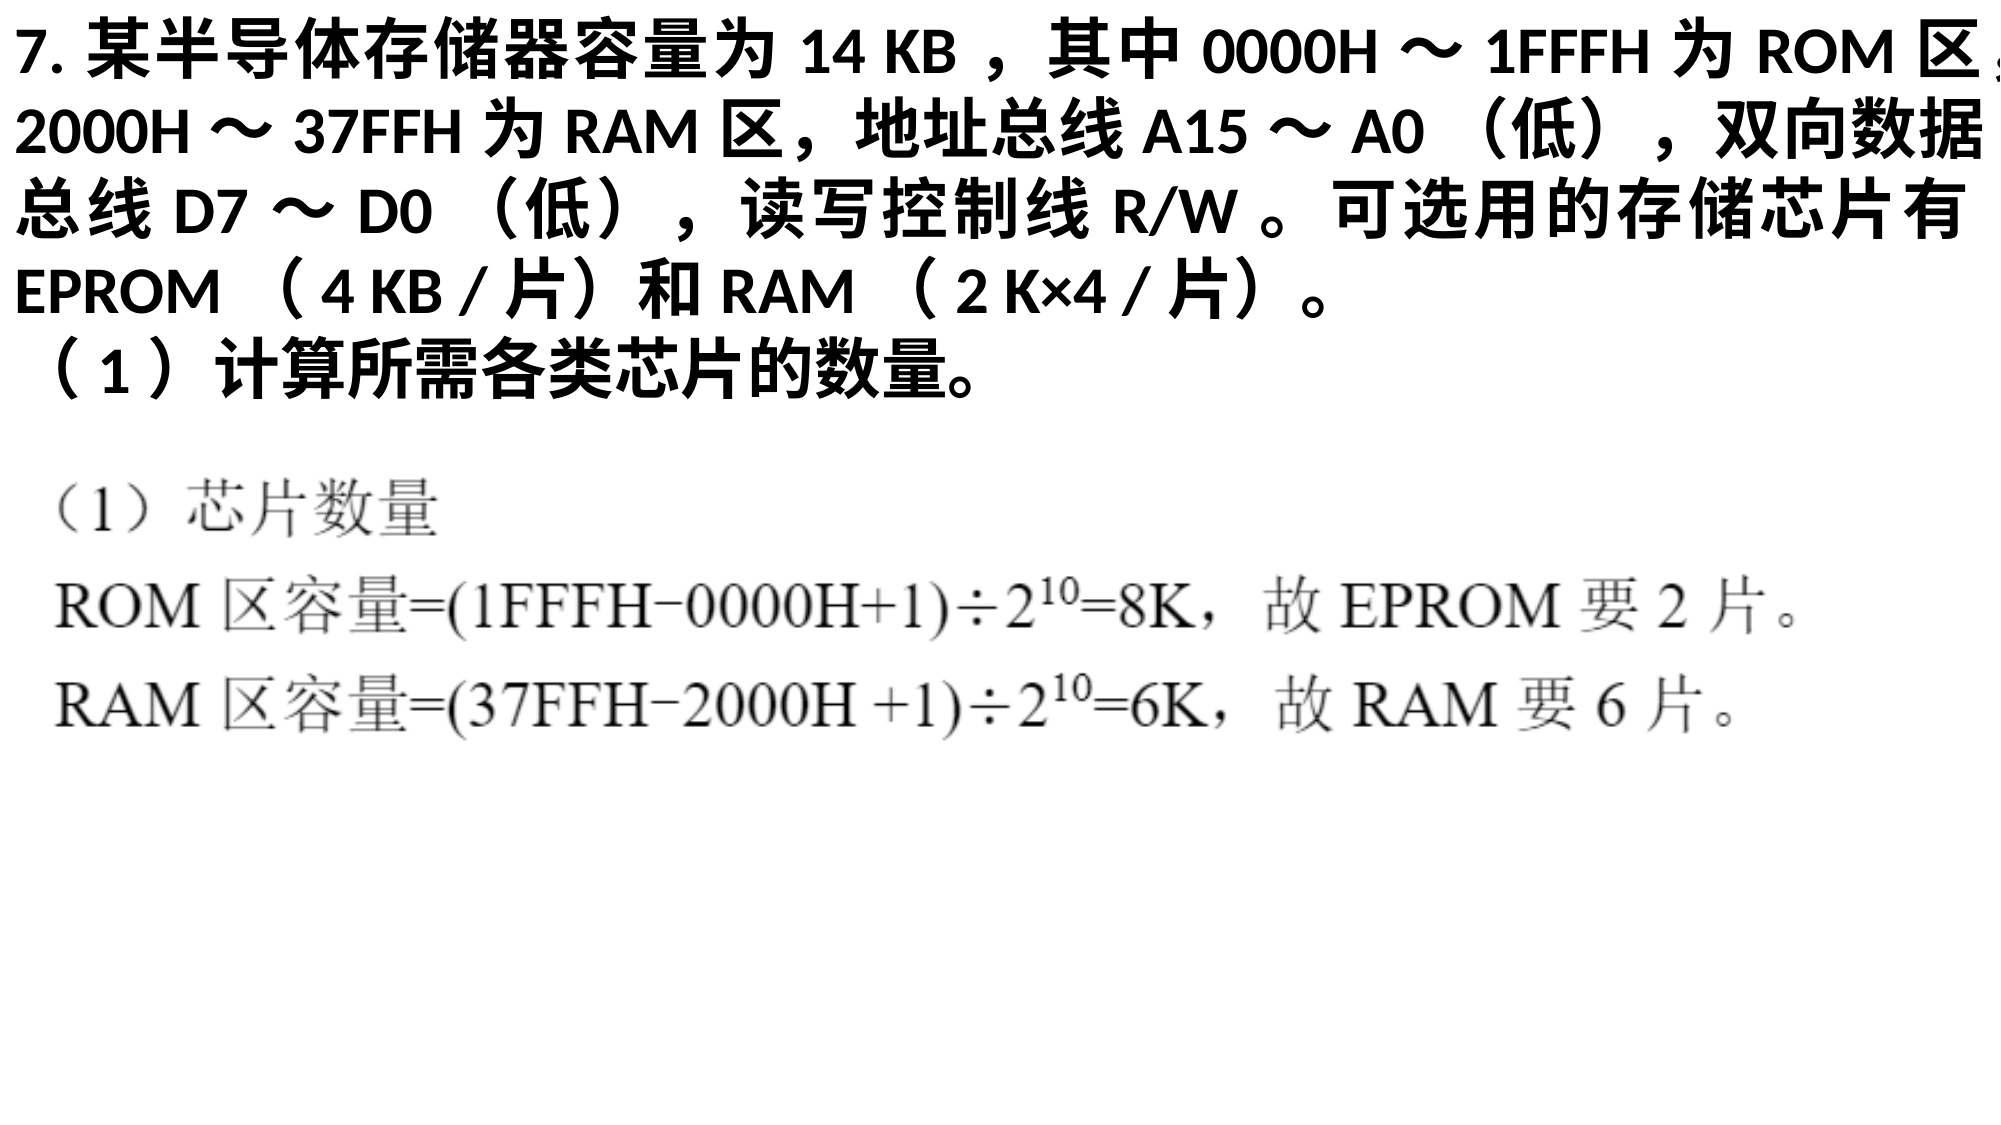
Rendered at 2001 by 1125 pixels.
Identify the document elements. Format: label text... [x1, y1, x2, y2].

picture [0, 453, 1976, 750]
text_box 7.某半导体存储器容量为14 KB，其中0000H～1FFFH为ROM区，2000H～37FFH为RAM区，地址总线A15～A0（低），双向数据总线D7～D0（低），读写控制线R/W。可选用的存储芯片有EPROM（4 KB /片）和RAM（2 K×4 /片）。 （1）计算所需各类芯片的数量。 [0, 0, 2000, 415]
